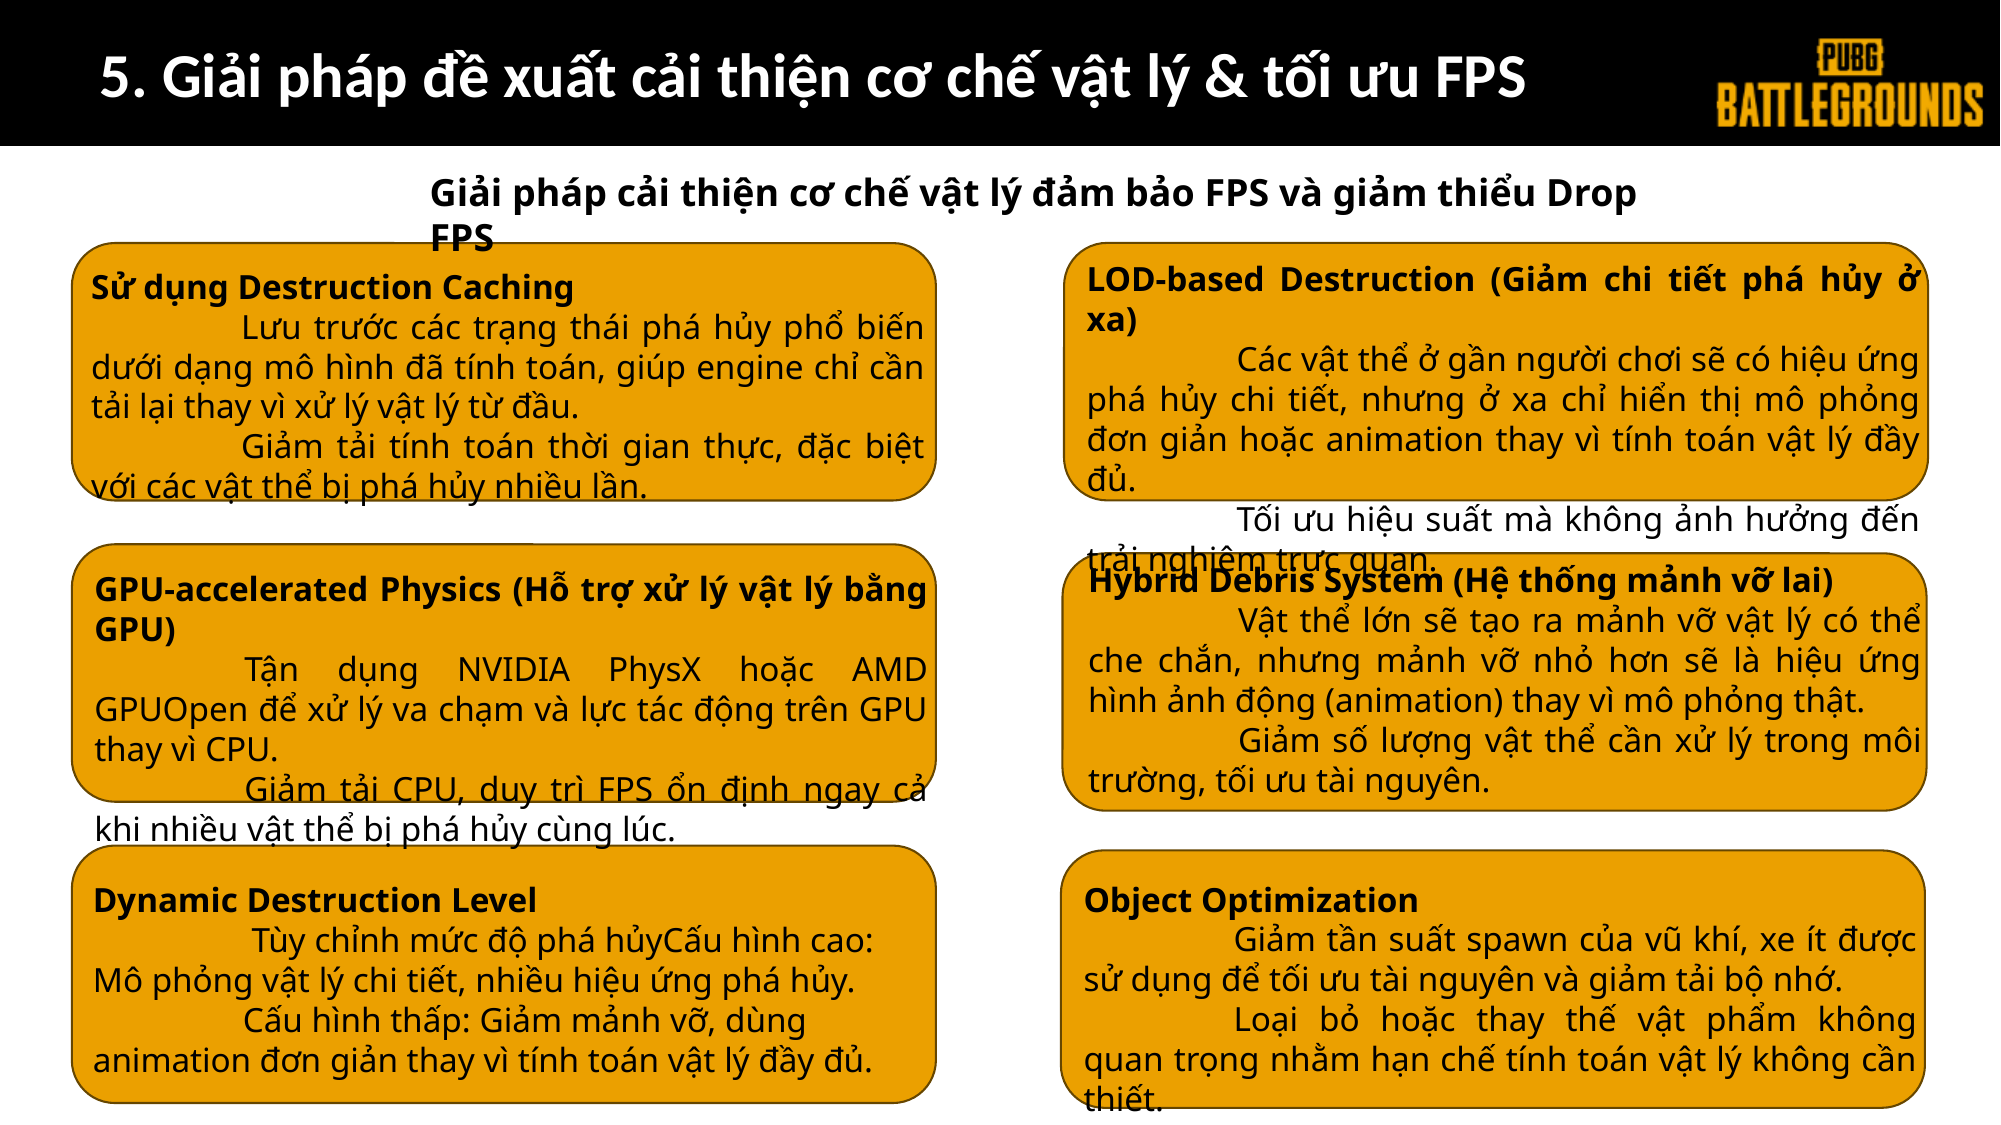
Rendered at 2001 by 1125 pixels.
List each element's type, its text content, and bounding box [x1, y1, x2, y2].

text_box [80, 241, 414, 258]
text_box [80, 1087, 928, 1105]
text_box GPU-accelerated Physics (Hỗ trợ xử lý vật lý bằng GPU) Tận dụng NVIDIA PhysX hoặc AMD GPUOpen để xử lý va chạm và lực tác động trên GPU thay vì CPU. Giảm tải CPU, duy trì FPS ổn định ngay cả khi nhiều vật thể bị phá hủy cùng lúc. [79, 561, 944, 856]
text_box [1085, 807, 1904, 812]
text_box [0, 0, 2000, 146]
text_box Hybrid Debris System (Hệ thống mảnh vỡ lai) Vật thể lớn sẽ tạo ra mảnh vỡ vật lý có thể che chắn, nhưng mảnh vỡ nhỏ hơn sẽ là hiệu ứng hình ảnh động (animation) thay vì mô phỏng thật. Giảm số lượng vật thể cần xử lý trong môi trường, tối ưu tài nguyên. [1073, 551, 1938, 807]
text_box LOD-based Destruction (Giảm chi tiết phá hủy ở xa) Các vật thể ở gần người chơi sẽ có hiệu ứng phá hủy chi tiết, nhưng ở xa chỉ hiển thị mô phỏng đơn giản hoặc animation thay vì tính toán vật lý đầy đủ. Tối ưu hiệu suất mà không ảnh hưởng đến trải nghiệm trực quan. [1071, 250, 1936, 585]
text_box Object Optimization Giảm tần suất spawn của vũ khí, xe ít được sử dụng để tối ưu tài nguyên và giảm tải bộ nhớ. Loại bỏ hoặc thay thế vật phẩm không quan trọng nhằm hạn chế tính toán vật lý không cần thiết. [1068, 871, 1933, 1125]
text_box [1059, 849, 1920, 1091]
text_box [70, 265, 76, 479]
text_box Sử dụng Destruction Caching Lưu trước các trạng thái phá hủy phổ biến dưới dạng mô hình đã tính toán, giúp engine chỉ cần tải lại thay vì xử lý vật lý từ đầu. Giảm tải tính toán thời gian thực, đặc biệt với các vật thể bị phá hủy nhiều lần. [76, 258, 941, 513]
text_box [70, 856, 934, 1085]
text_box [1062, 267, 1071, 483]
text_box Dynamic Destruction Level Tùy chỉnh mức độ phá hủyCấu hình cao: Mô phỏng vật lý chi tiết, nhiều hiệu ứng phá hủy. Cấu hình thấp: Giảm mảnh vỡ, dùng animation đơn giản thay vì tính toán vật lý đầy đủ. [78, 871, 943, 1087]
text_box Giải pháp cải thiện cơ chế vật lý đảm bảo FPS và giảm thiểu Drop FPS [414, 161, 1664, 267]
text_box [70, 543, 929, 785]
text_box [1061, 568, 1073, 798]
text_box [1664, 241, 1911, 250]
